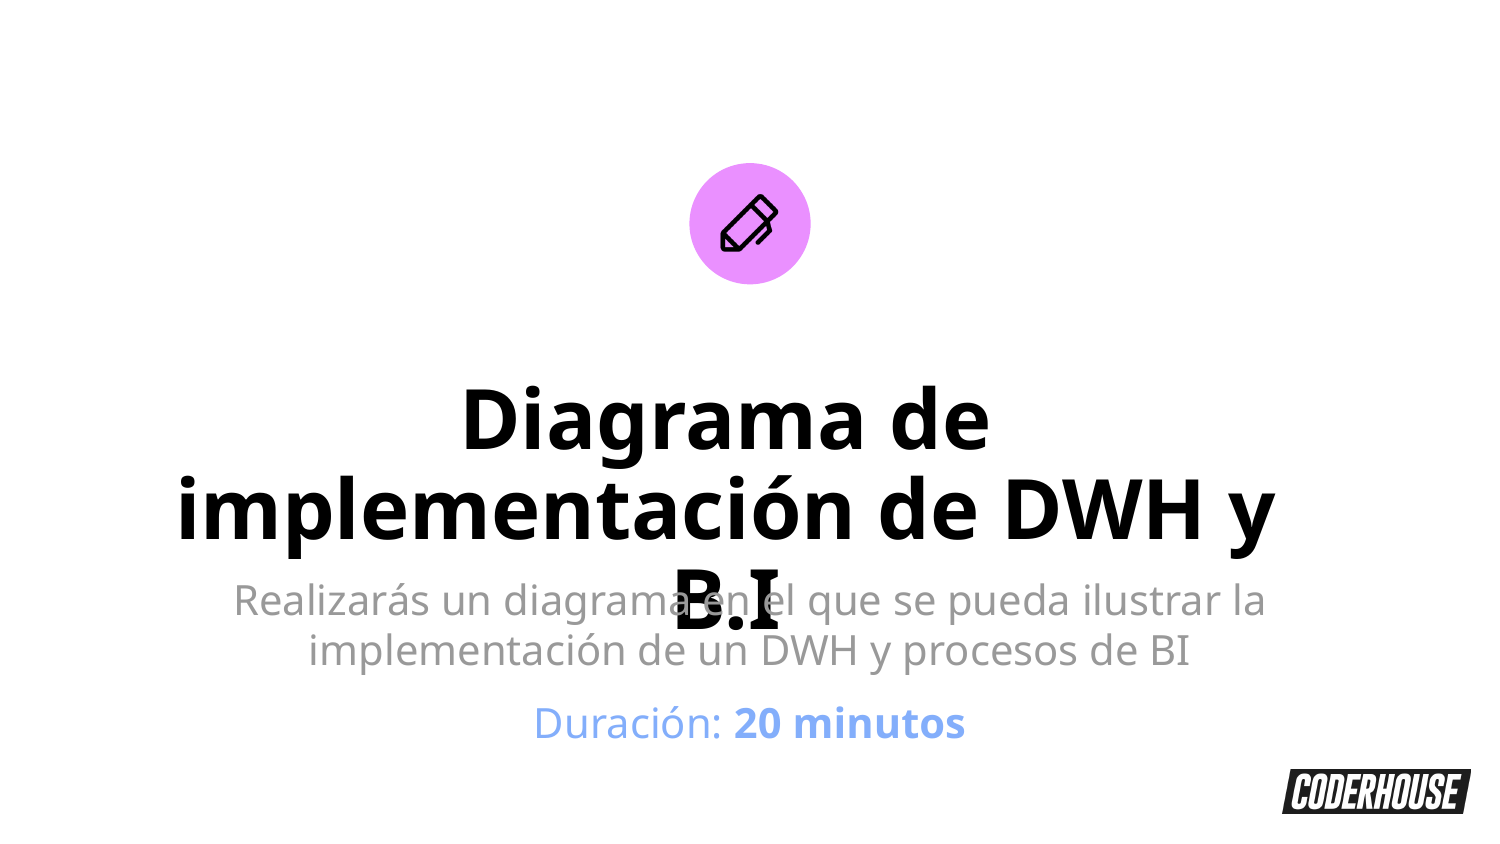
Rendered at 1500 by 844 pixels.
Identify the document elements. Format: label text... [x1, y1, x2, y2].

text_box Realizarás un diagrama en el que se pueda ilustrar la implementación de un DWH y procesos de BI [161, 558, 1339, 689]
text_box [689, 162, 811, 285]
text_box Duración: 20 minutos [161, 689, 1339, 762]
picture [1281, 769, 1471, 814]
text_box Diagrama de implementación de DWH y B.I [102, 362, 1349, 663]
